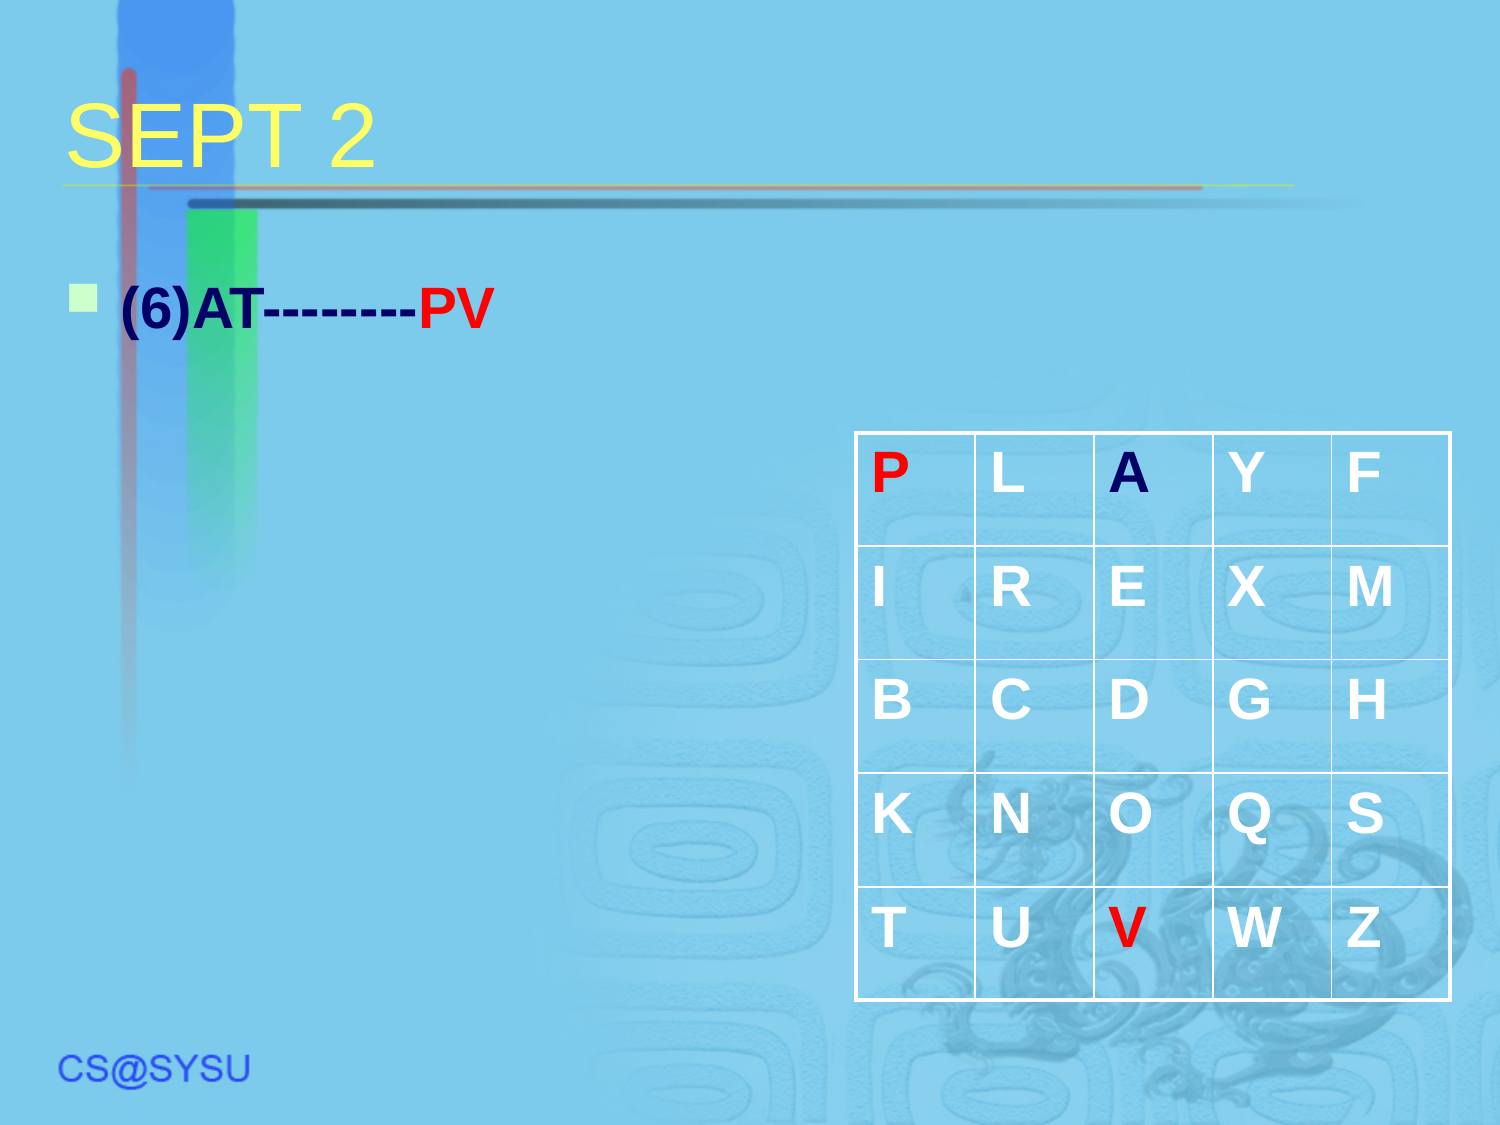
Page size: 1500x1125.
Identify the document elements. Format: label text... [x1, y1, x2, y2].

slide_number [49, 1024, 425, 1103]
table_cell T [858, 888, 974, 998]
list (6)AT--------PV [49, 262, 738, 1001]
table_cell I [858, 547, 974, 659]
table_cell G [1214, 660, 1331, 772]
table_cell K [858, 774, 974, 886]
table_cell X [1214, 547, 1331, 659]
table_header Y [1214, 435, 1331, 545]
table_cell B [858, 660, 974, 772]
table_cell W [1214, 888, 1331, 998]
table_cell N [976, 774, 1093, 886]
table_cell S [1332, 774, 1448, 886]
picture [0, 0, 1500, 1125]
table_header F [1332, 435, 1448, 545]
table_cell C [976, 660, 1093, 772]
table_cell R [976, 547, 1093, 659]
table_cell D [1095, 660, 1212, 772]
table_cell E [1095, 547, 1212, 659]
table_cell Q [1214, 774, 1331, 886]
title SEPT 2 [49, 37, 1451, 226]
table_header P [858, 435, 974, 545]
table_cell U [976, 888, 1093, 998]
table_cell H [1332, 660, 1448, 772]
table_cell O [1095, 774, 1212, 886]
table_header A [1095, 435, 1212, 545]
table_cell M [1332, 547, 1448, 659]
table_cell Z [1332, 888, 1448, 998]
table_header L [976, 435, 1093, 545]
table_cell V [1095, 888, 1212, 998]
